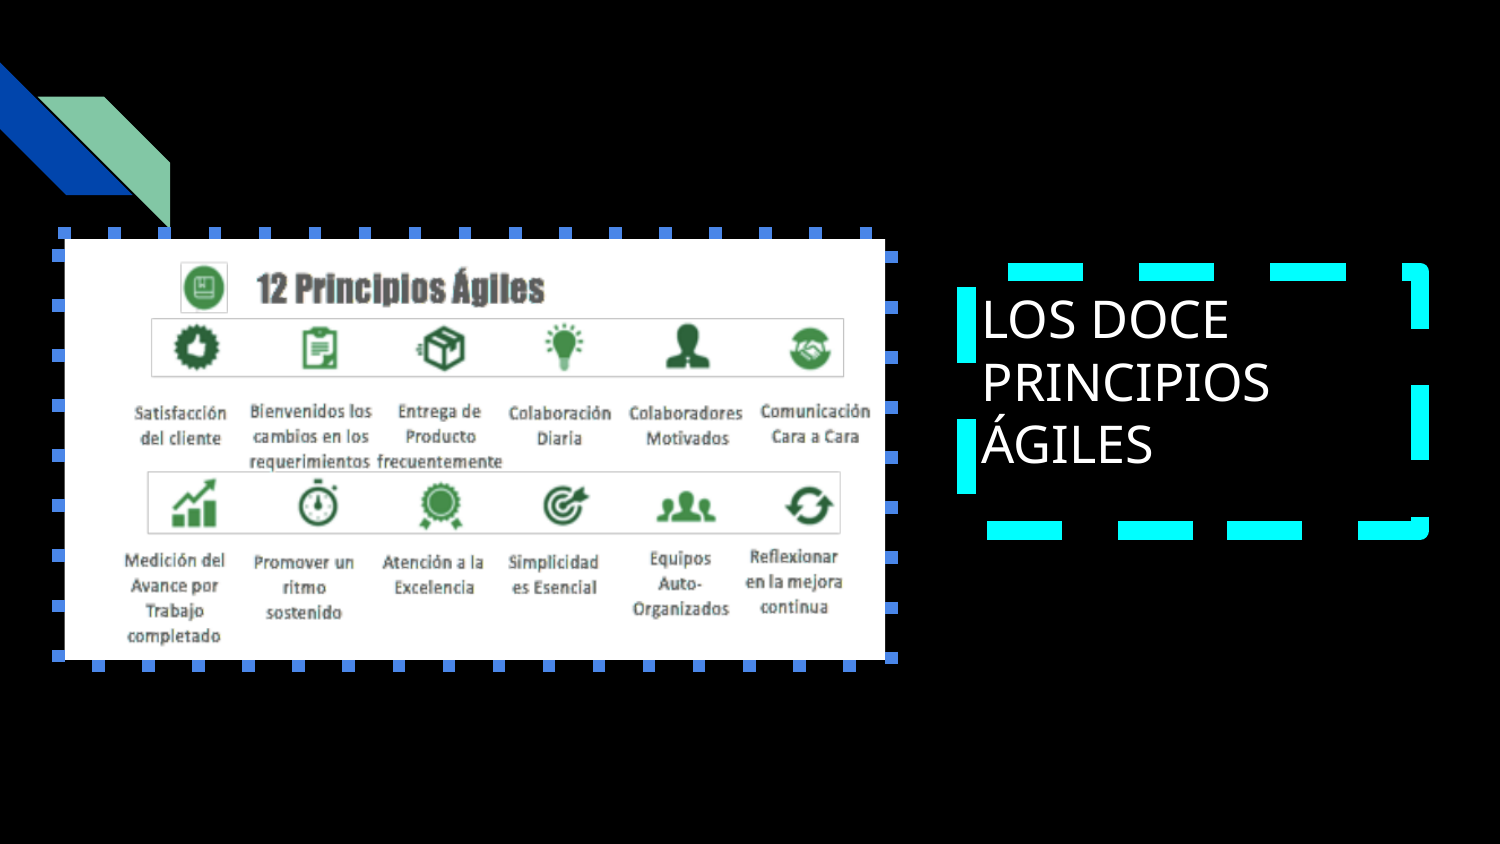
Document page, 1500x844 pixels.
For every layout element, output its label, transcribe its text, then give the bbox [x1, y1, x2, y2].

picture [64, 238, 886, 660]
title LOS DOCE PRINCIPIOS ÁGILES [966, 271, 1421, 531]
